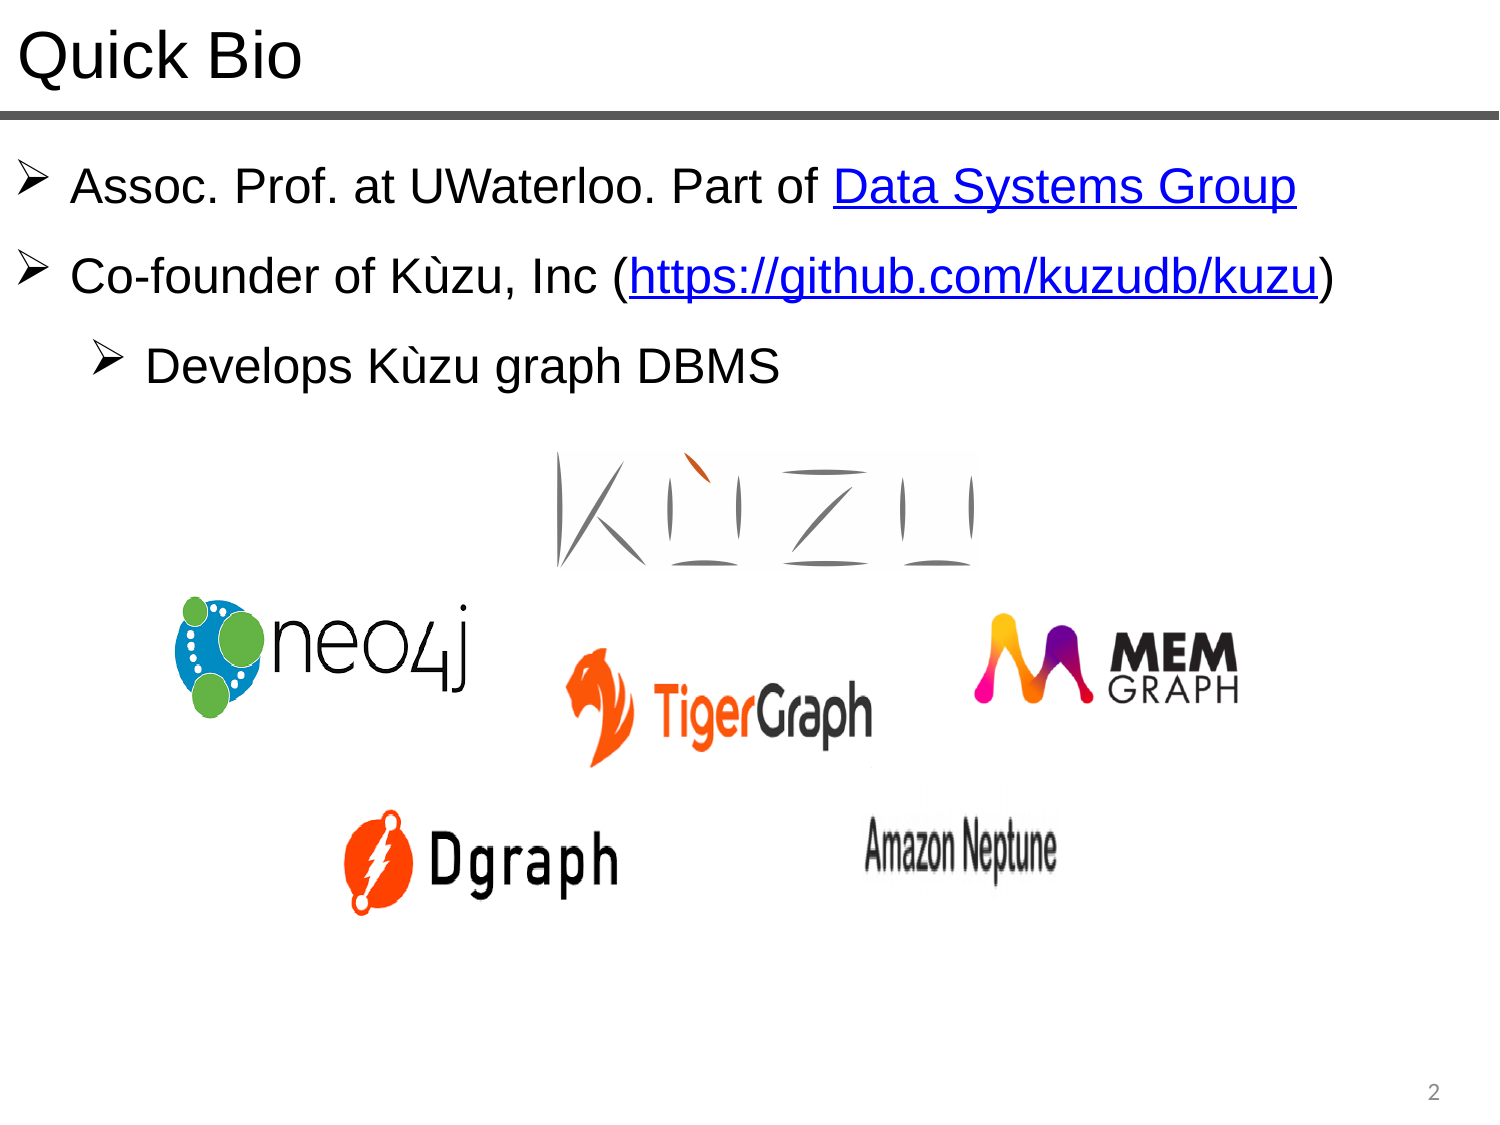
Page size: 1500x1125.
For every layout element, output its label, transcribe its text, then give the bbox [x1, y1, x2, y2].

text_box Assoc. Prof. at UWaterloo. Part of Data Systems Group Co-founder of Kùzu, Inc (https://github.com/kuzudb/kuzu) Develops Kùzu graph DBMS [0, 122, 1500, 401]
text_box Quick Bio [3, 4, 1495, 99]
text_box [164, 449, 1281, 934]
slide_number 2 [1105, 1060, 1456, 1121]
